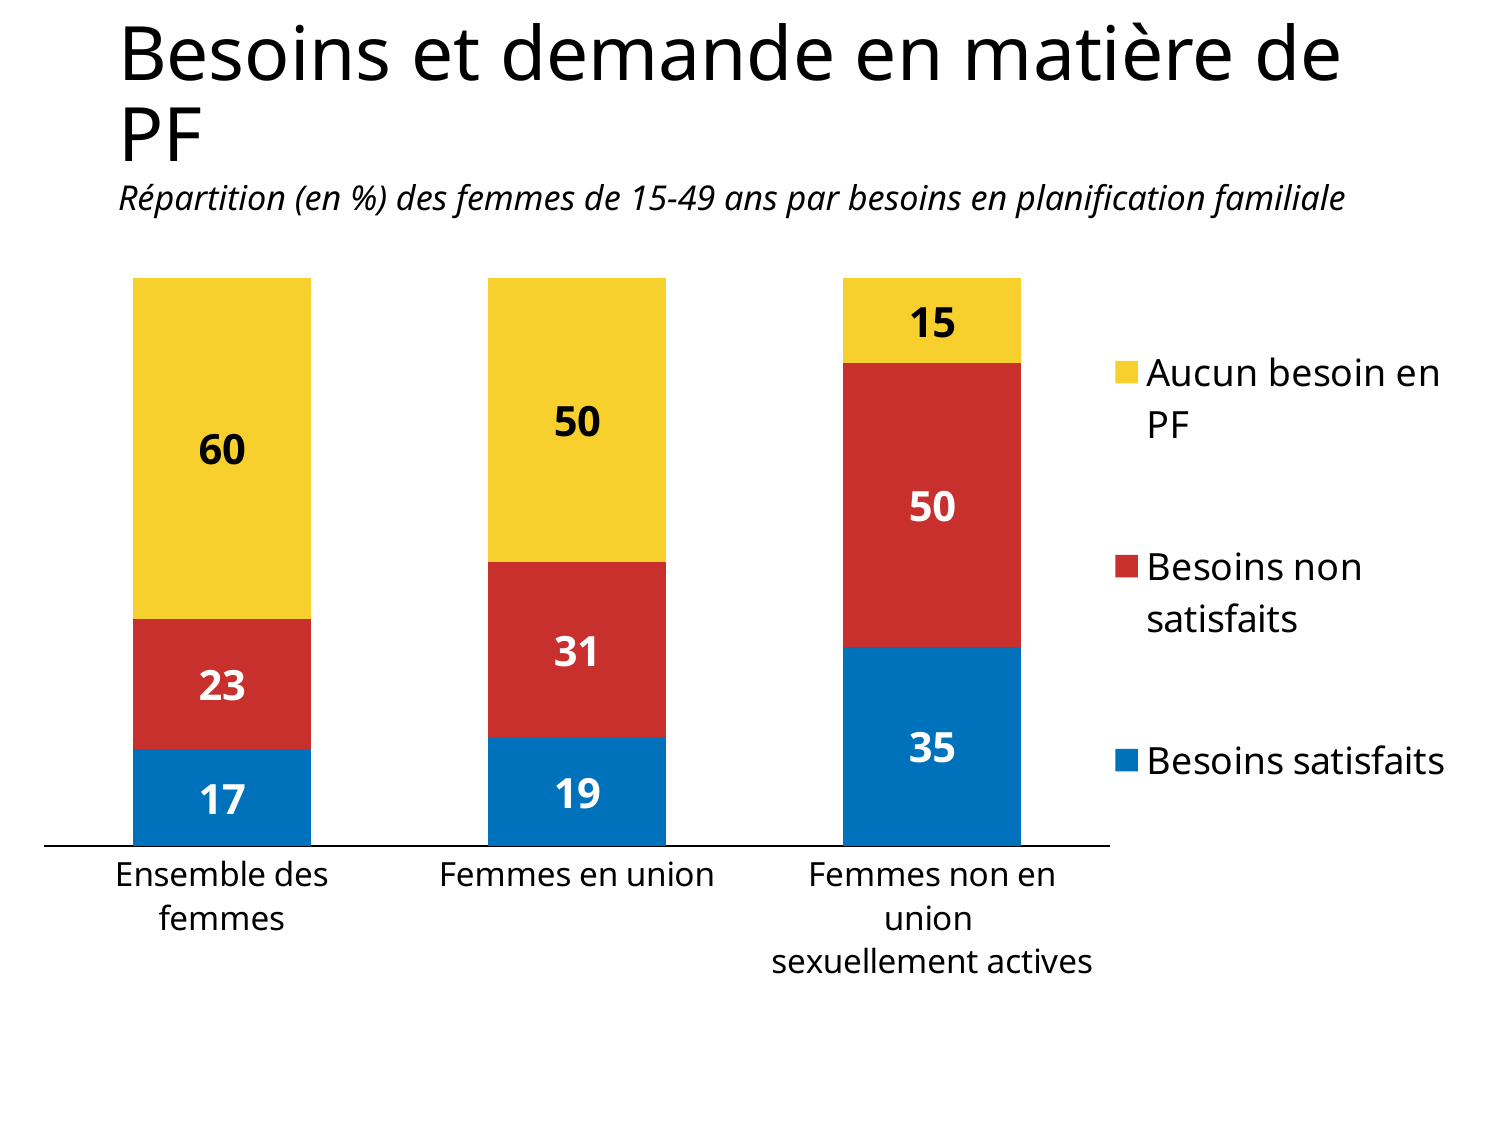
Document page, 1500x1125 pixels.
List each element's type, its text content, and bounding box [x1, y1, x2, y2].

list Répartition (en %) des femmes de 15-49 ans par besoins en planification familiale [103, 173, 1397, 255]
title Besoins et demande en matière de PF [103, 20, 1397, 173]
chart [21, 255, 1468, 1097]
